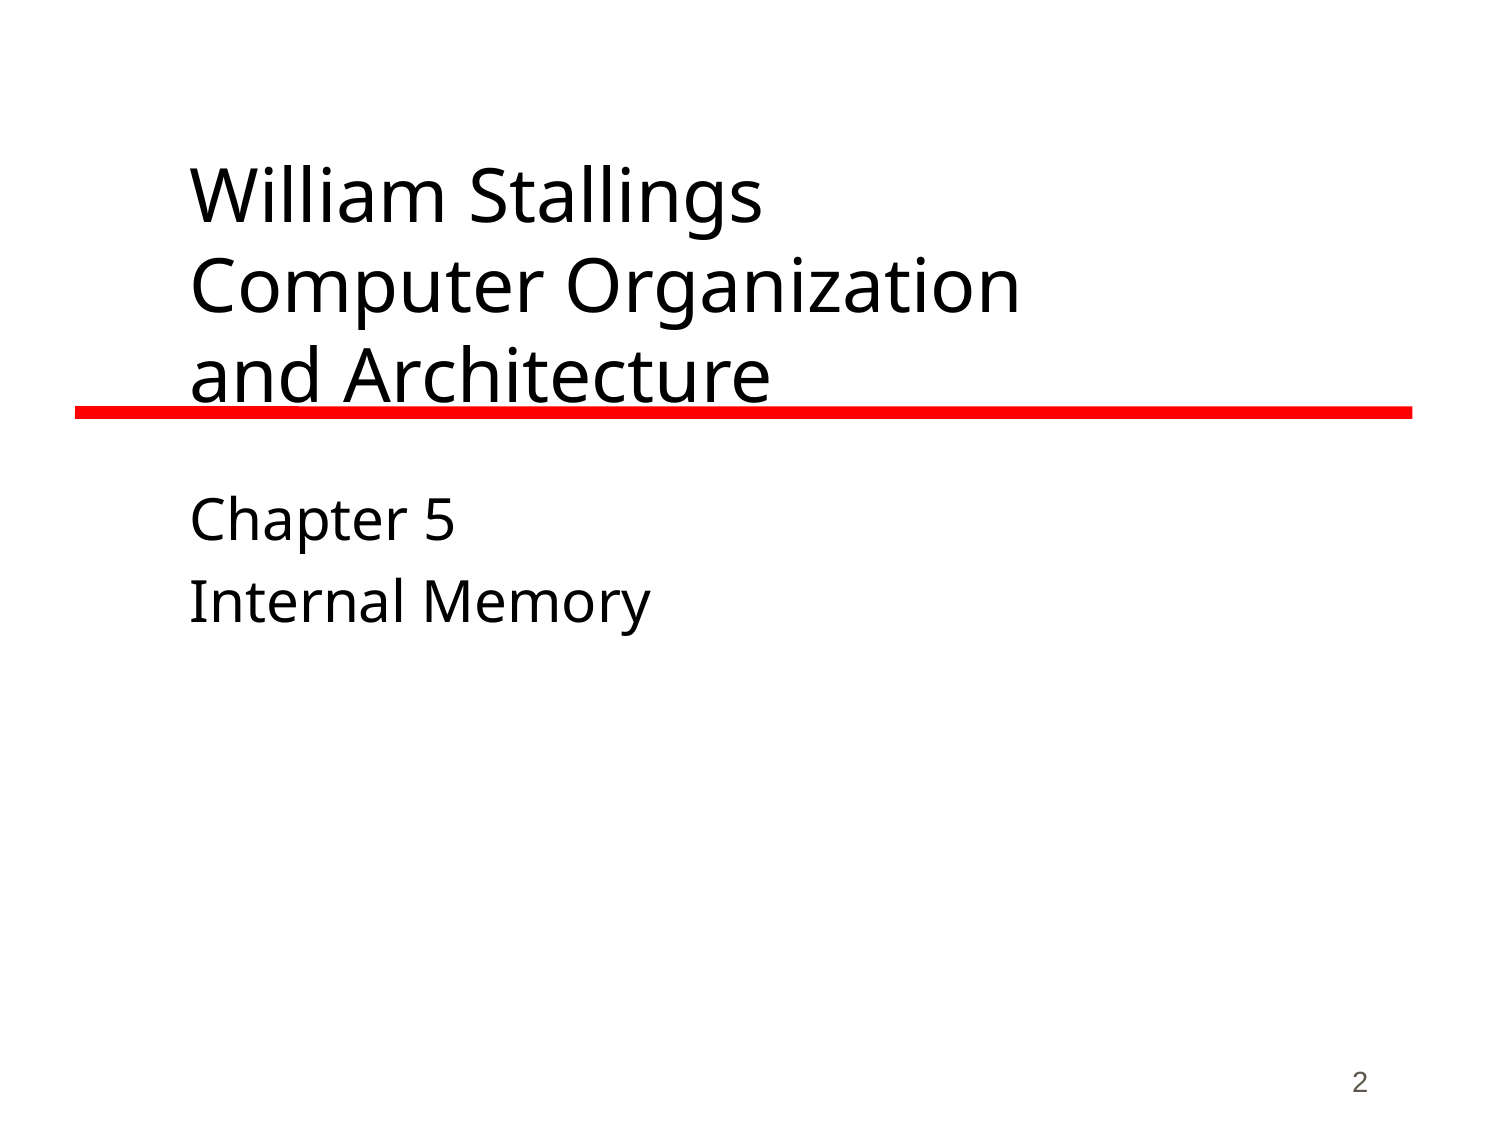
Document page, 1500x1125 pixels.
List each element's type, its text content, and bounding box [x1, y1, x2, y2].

text_box William Stallings Computer Organization and Architecture [174, 112, 1442, 425]
text_box Chapter 5 Internal Memory [174, 474, 1225, 766]
slide_number 2 [1083, 1021, 1384, 1107]
